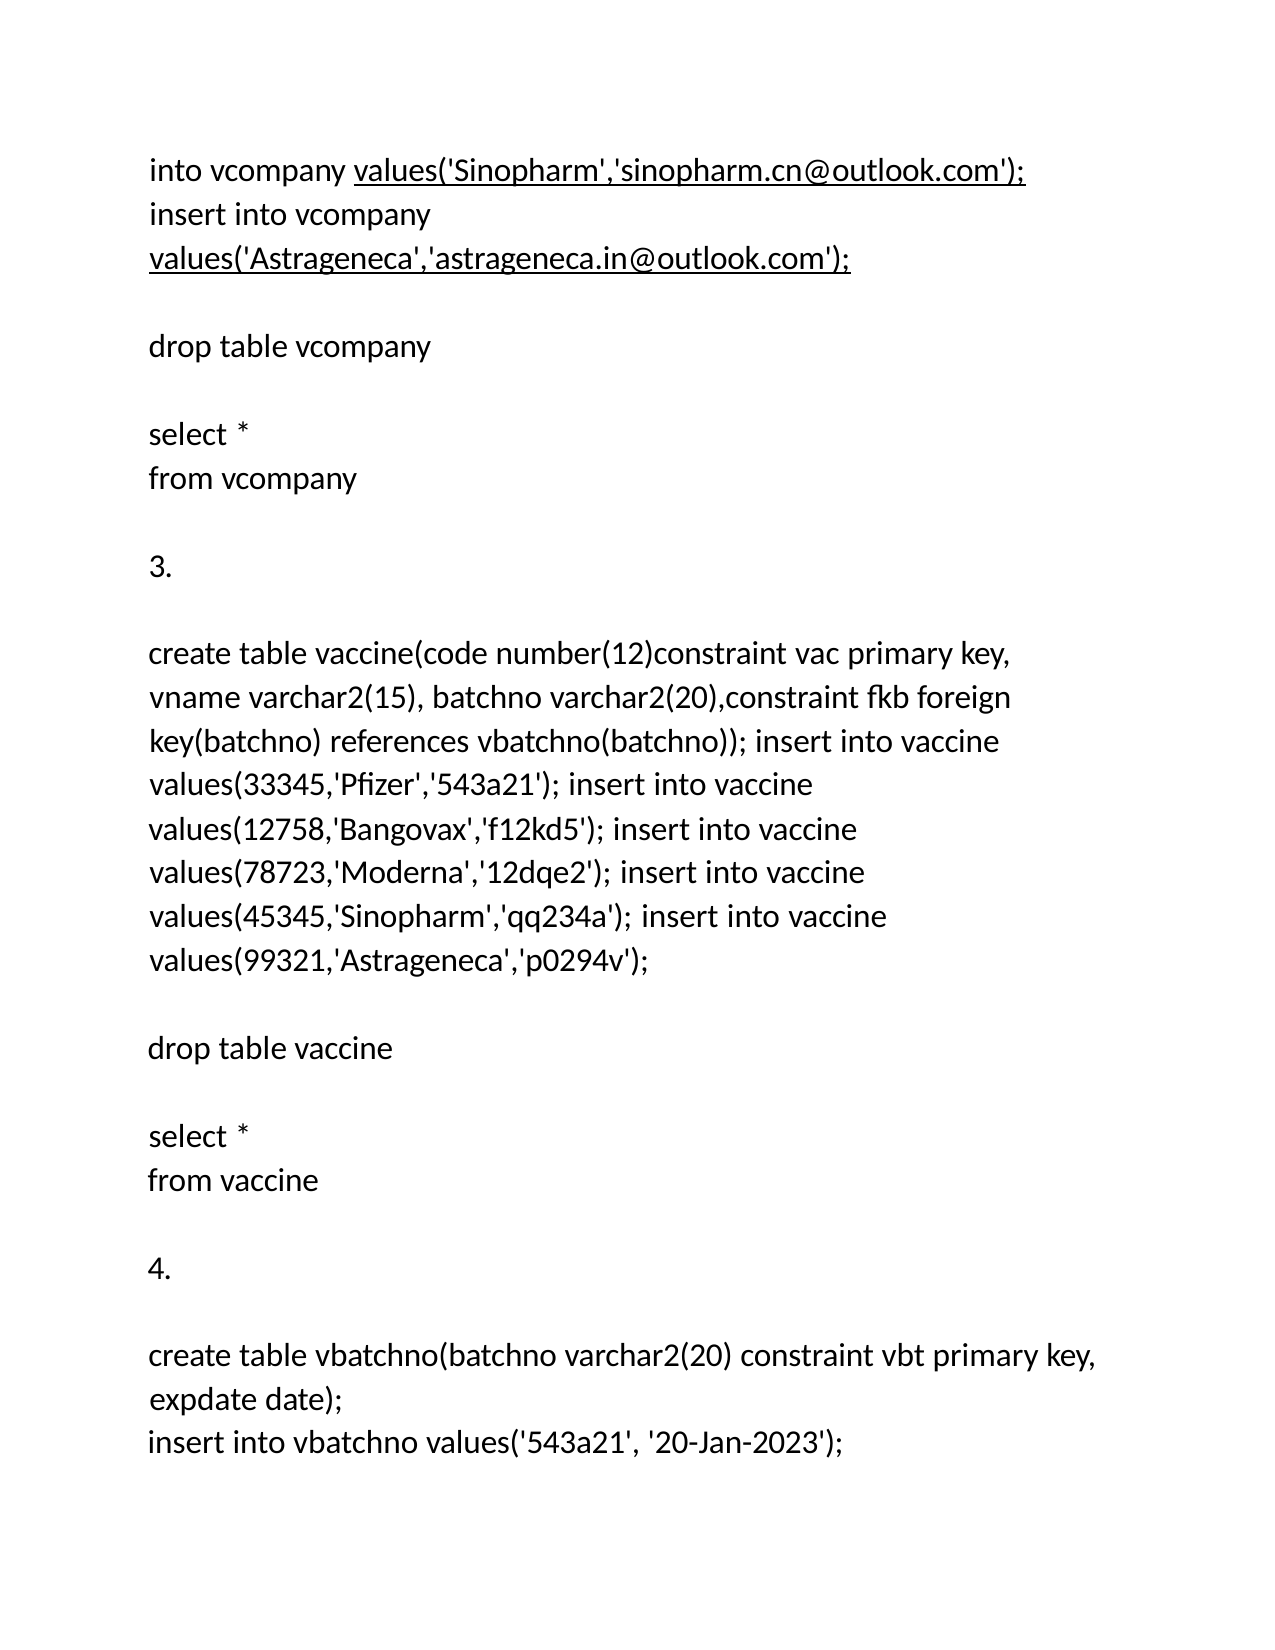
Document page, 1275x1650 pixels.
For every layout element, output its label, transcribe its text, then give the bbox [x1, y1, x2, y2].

text_box into vcompany values('Sinopharm','sinopharm.cn@outlook.com'); insert into vcompany values('Astrageneca','astrageneca.in@outlook.com'); drop table vcompany select * from vcompany 3. create table vaccine(code number(12)constraint vac primary key, vname varchar2(15), batchno varchar2(20),constraint fkb foreign key(batchno) references vbatchno(batchno)); insert into vaccine values(33345,'Pfizer','543a21'); insert into vaccine values(12758,'Bangovax','f12kd5'); insert into vaccine values(78723,'Moderna','12dqe2'); insert into vaccine values(45345,'Sinopharm','qq234a'); insert into vaccine values(99321,'Astrageneca','p0294v'); drop table vaccine select * from vaccine 4. create table vbatchno(batchno varchar2(20) constraint vbt primary key, expdate date); insert into vbatchno values('543a21', '20-Jan-2023'); [146, 142, 1112, 1461]
